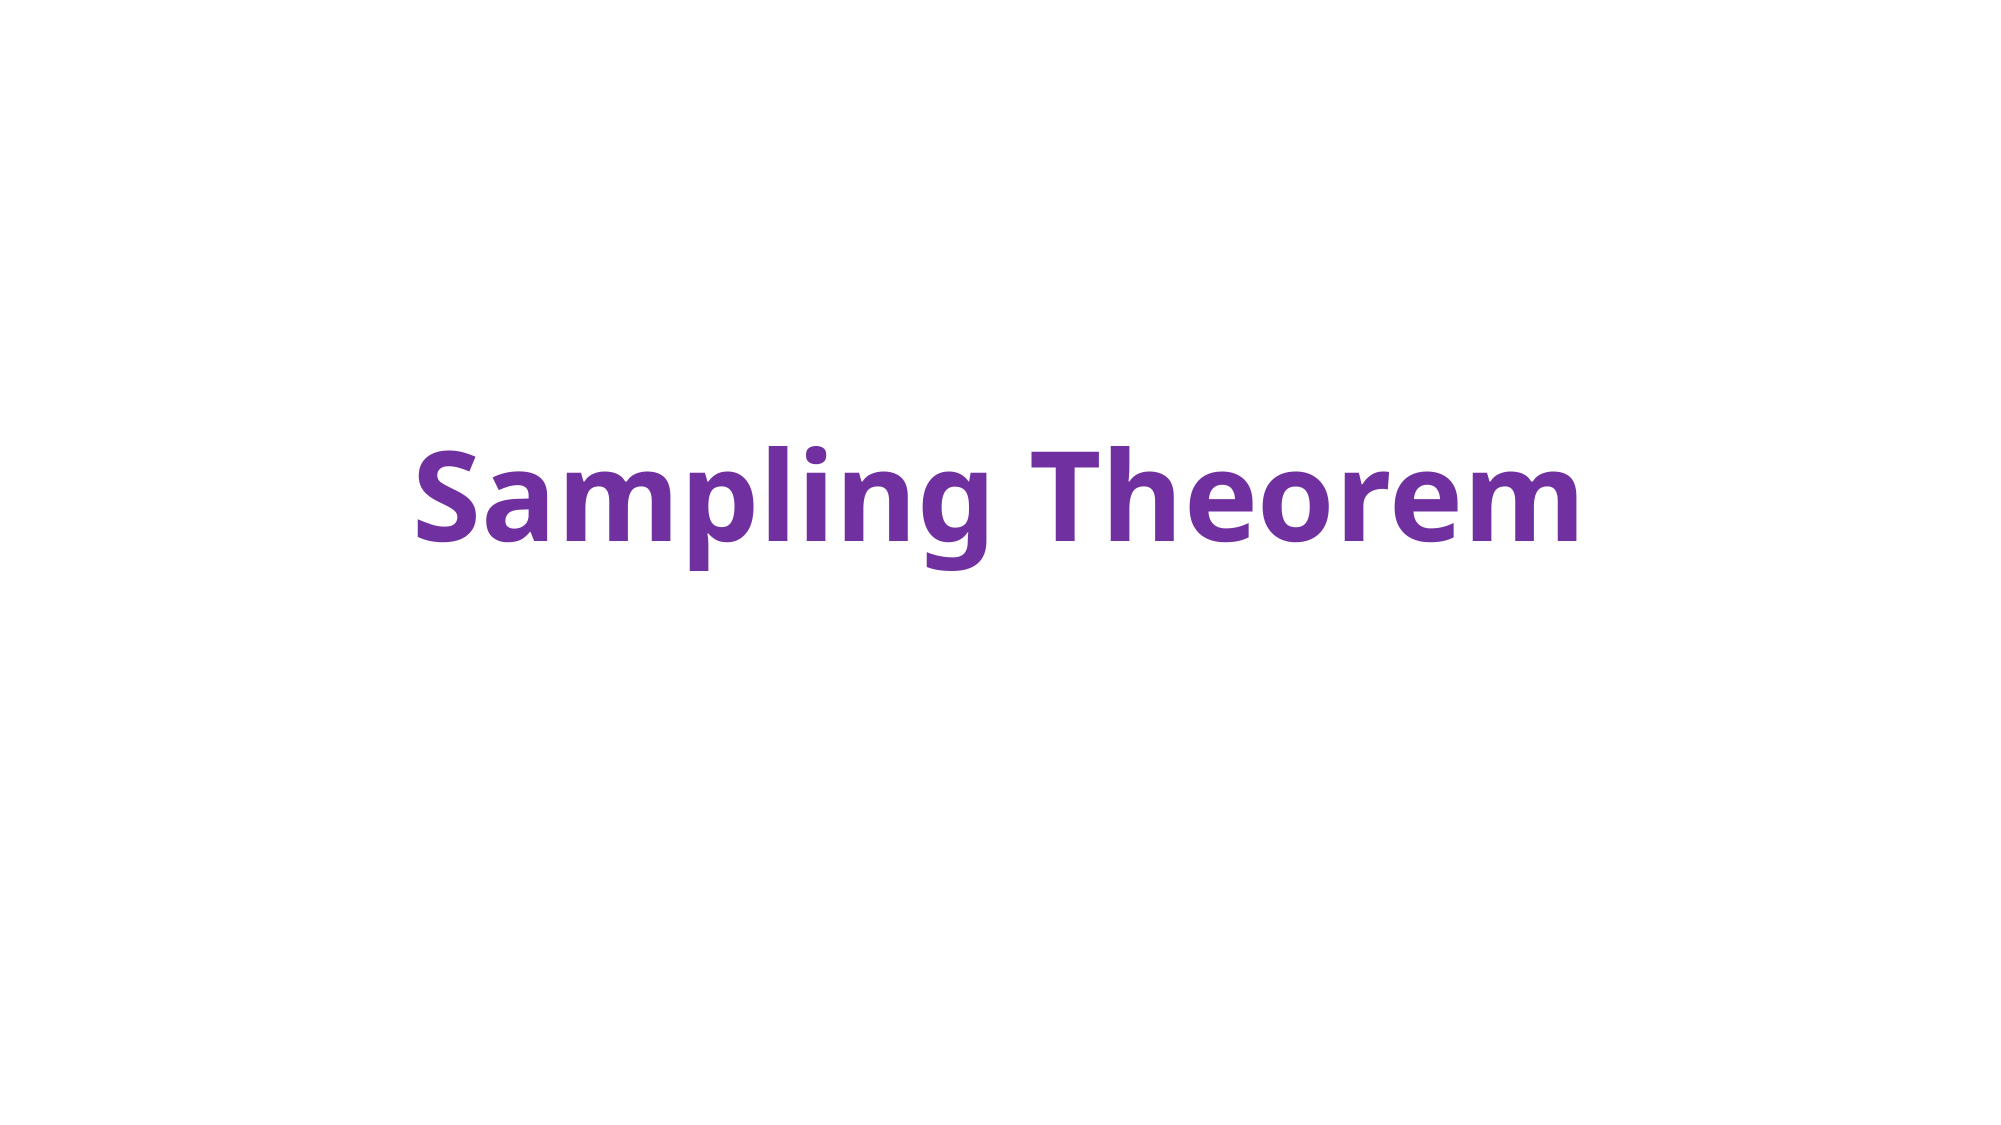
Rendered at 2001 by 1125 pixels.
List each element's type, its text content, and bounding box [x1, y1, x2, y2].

title Sampling Theorem [249, 184, 1750, 576]
